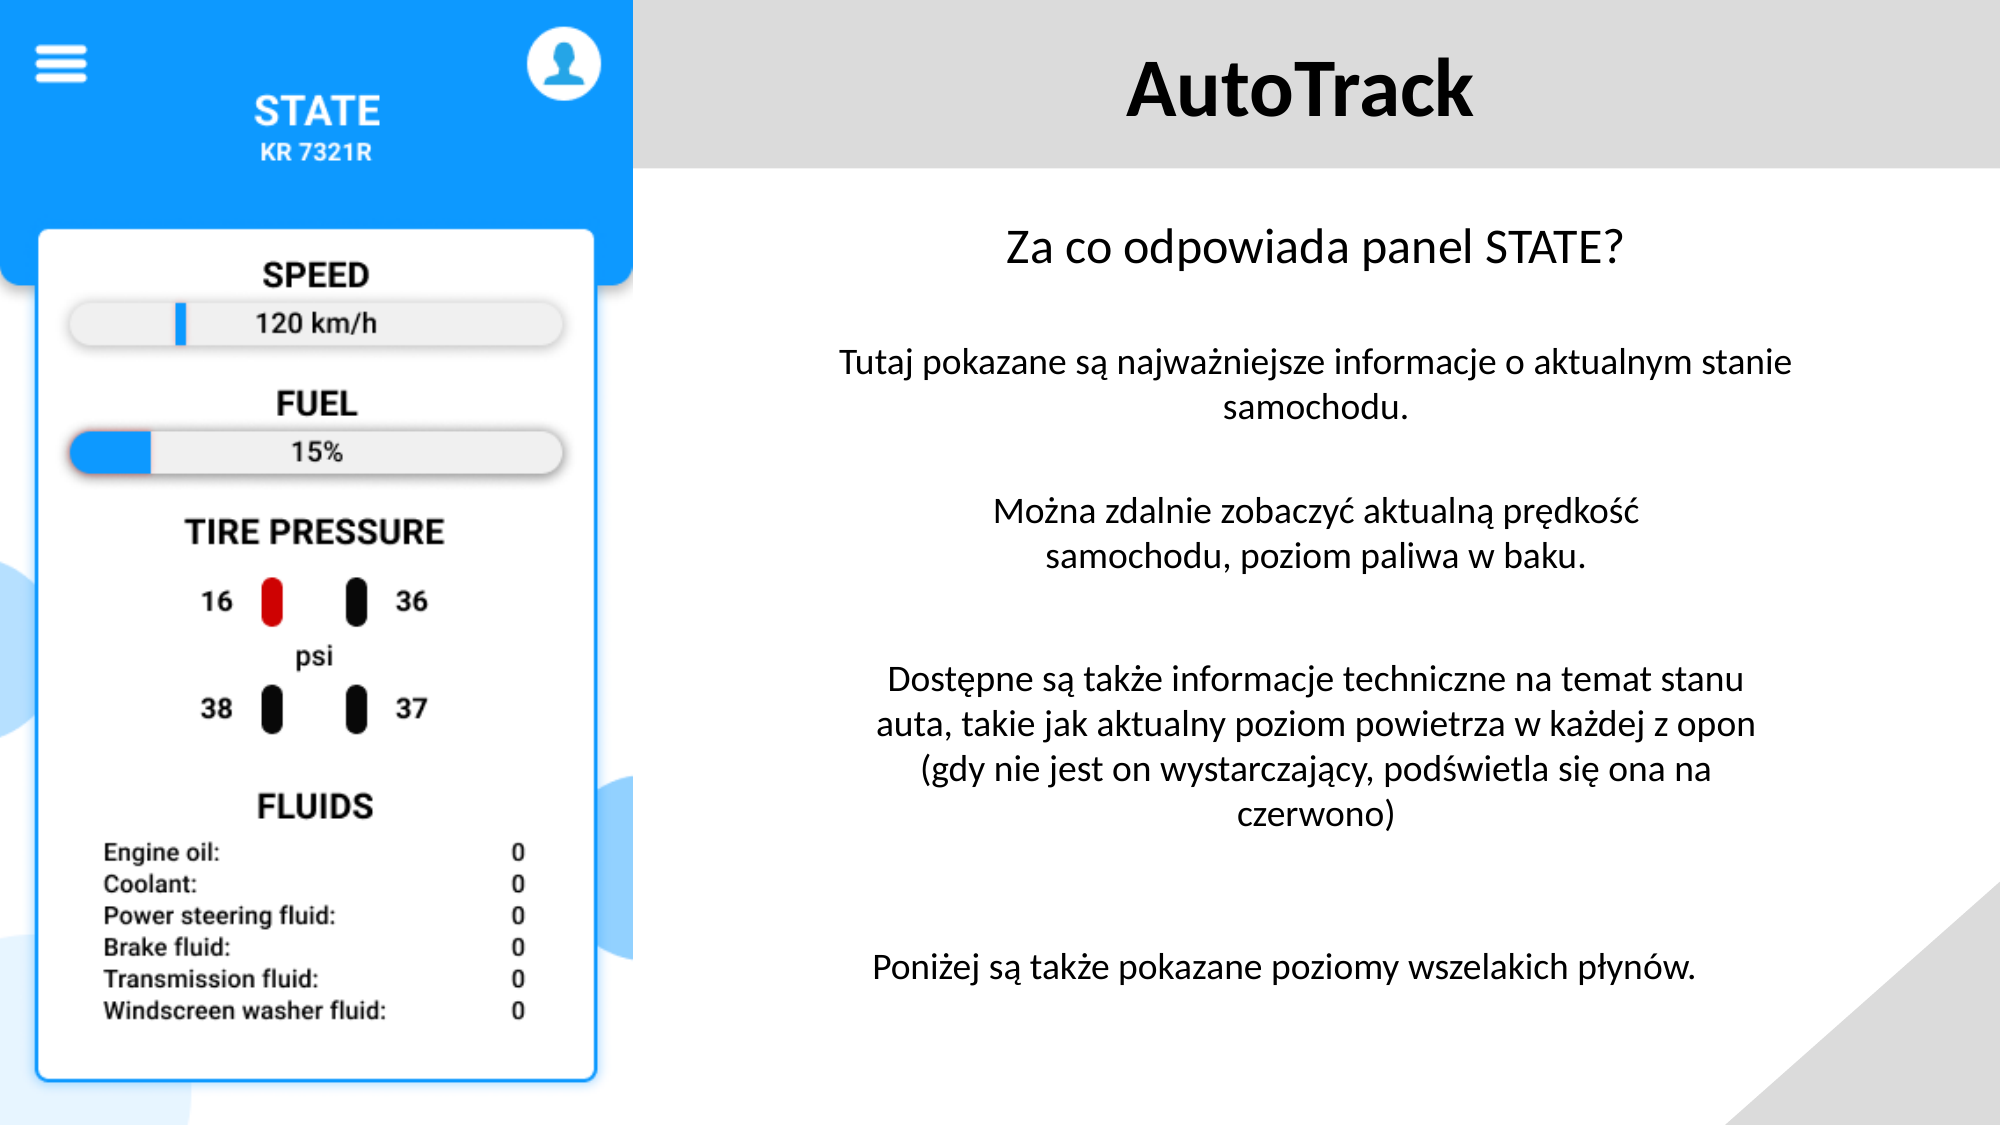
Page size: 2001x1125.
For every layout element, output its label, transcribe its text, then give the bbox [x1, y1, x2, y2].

text_box Można zdalnie zobaczyć aktualną prędkość samochodu, poziom paliwa w baku. [962, 478, 1671, 584]
text_box Dostępne są także informacje techniczne na temat stanu auta, takie jak aktualny poziom powietrza w każdej z opon (gdy nie jest on wystarczający, podświetla się ona na czerwono) [860, 646, 1773, 841]
text_box AutoTrack [989, 26, 1612, 141]
text_box Poniżej są także pokazane poziomy wszelakich płynów. [857, 934, 1744, 995]
text_box [633, 0, 2000, 169]
text_box Tutaj pokazane są najważniejsze informacje o aktualnym stanie samochodu. [736, 329, 1897, 435]
text_box [1723, 880, 2000, 1125]
text_box Za co odpowiada panel STATE? [943, 205, 1689, 281]
picture [0, 0, 633, 1125]
